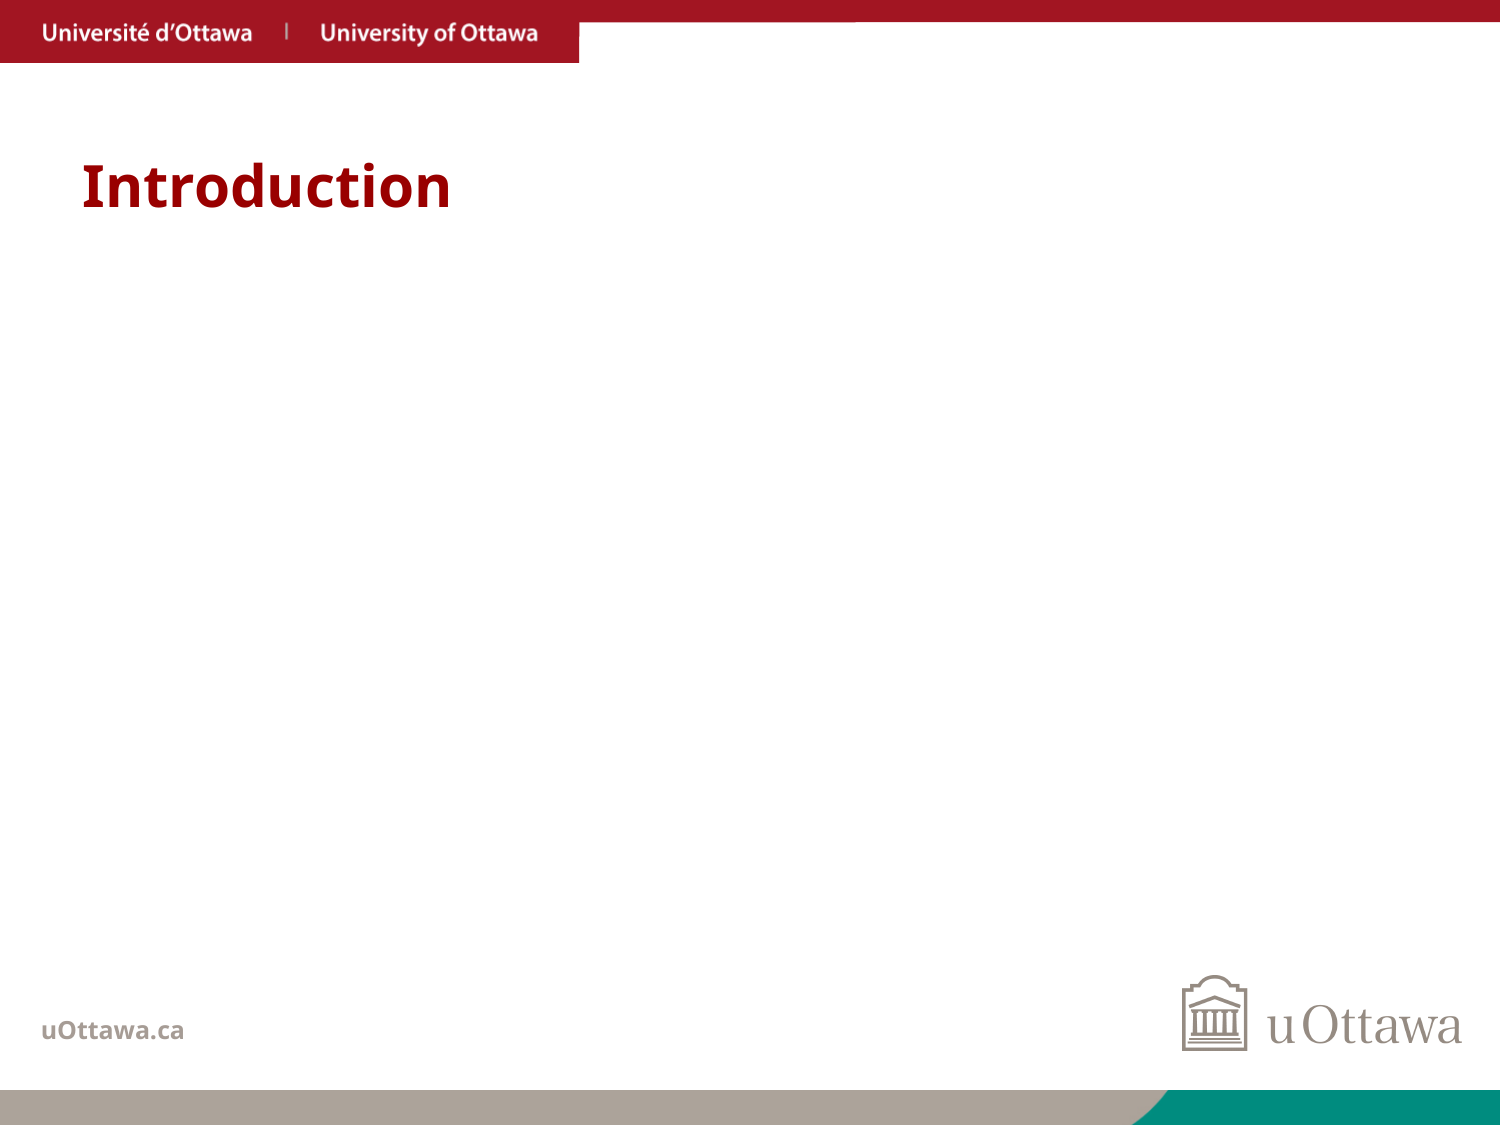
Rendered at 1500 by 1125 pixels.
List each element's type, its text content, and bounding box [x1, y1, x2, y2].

title Introduction [67, 113, 1344, 256]
picture [0, 1090, 1500, 1125]
picture [1182, 975, 1462, 1051]
picture [0, 0, 1500, 63]
